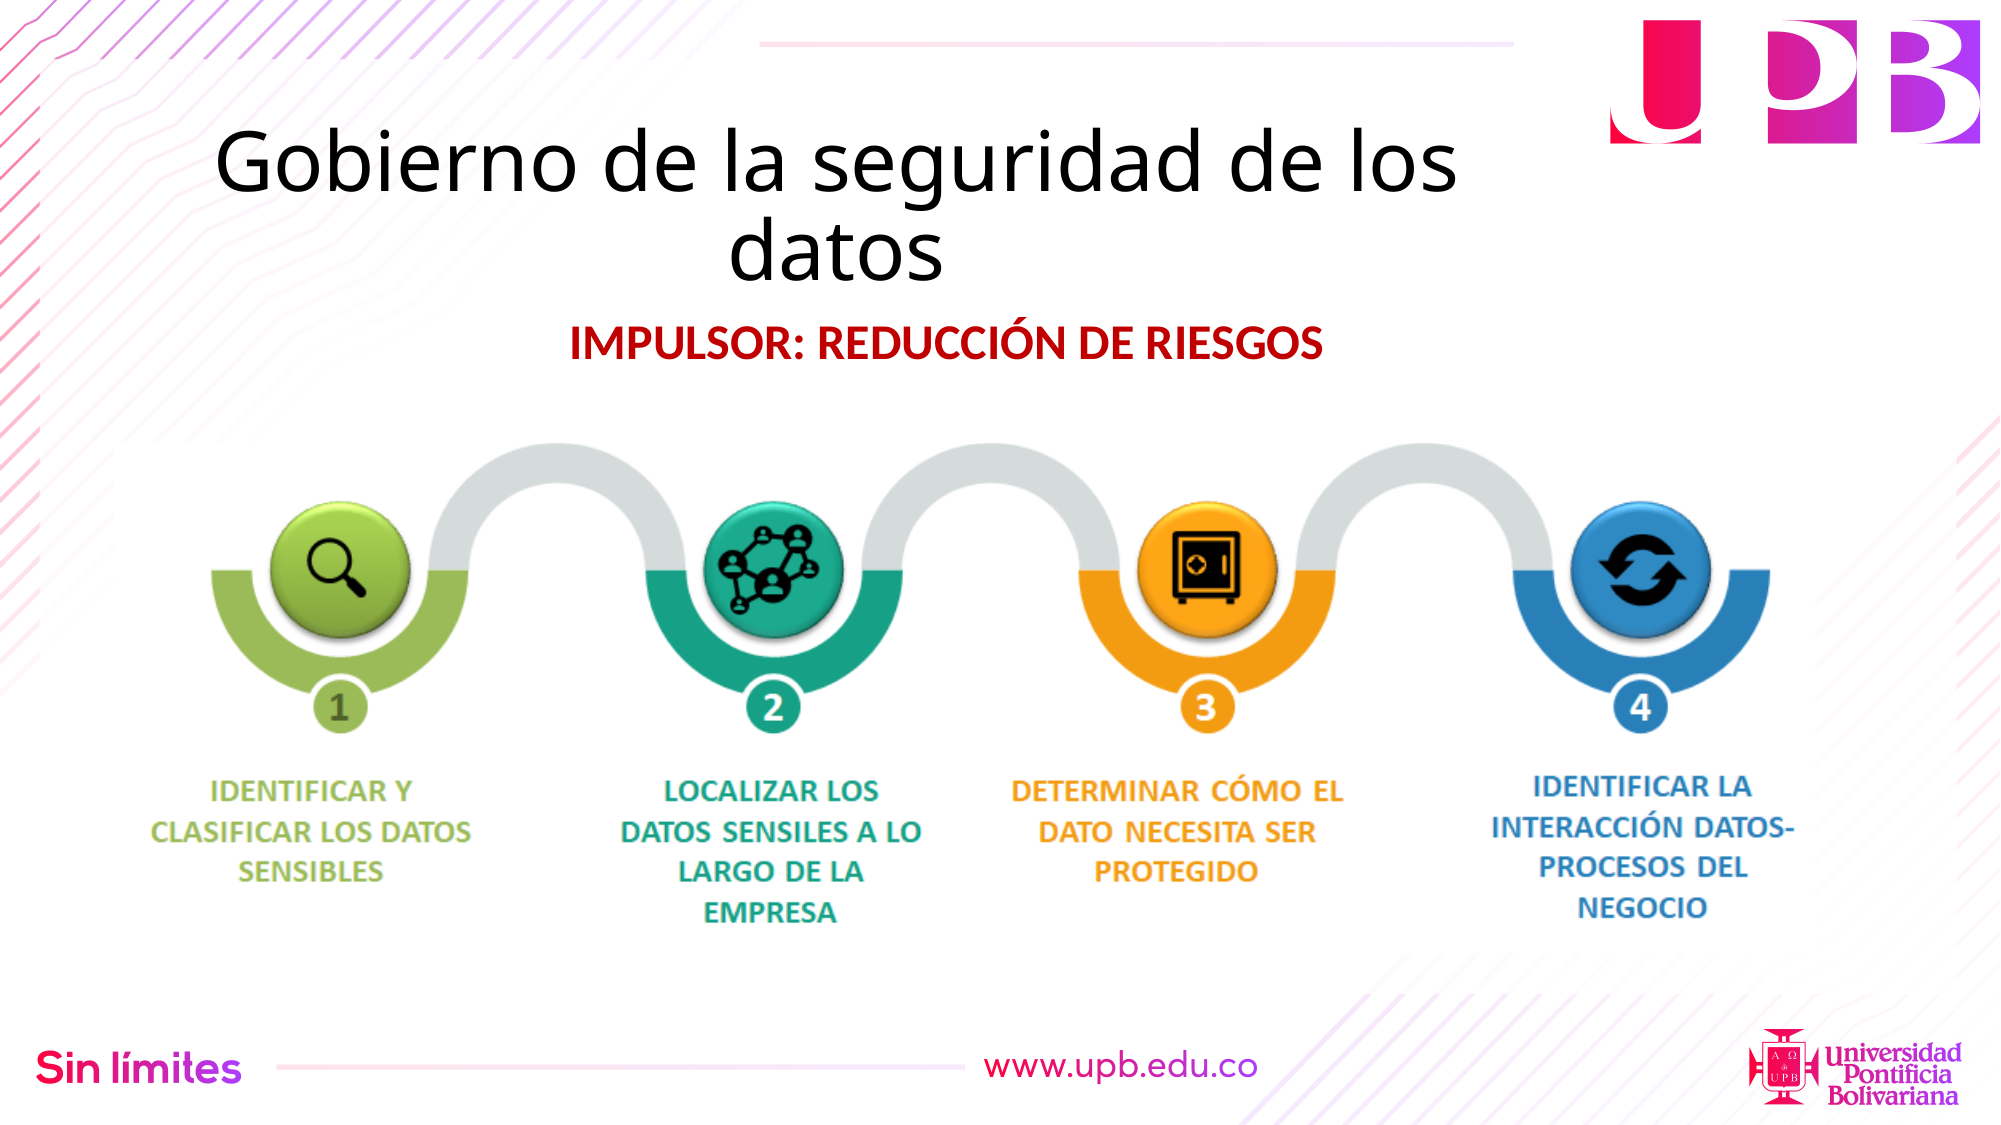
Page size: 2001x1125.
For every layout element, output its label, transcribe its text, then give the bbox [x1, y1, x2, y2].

text_box Gobierno de la seguridad de los datos [114, 111, 1559, 256]
text_box IMPULSOR: REDUCCIÓN DE RIESGOS [527, 301, 1367, 377]
picture [0, 0, 2001, 1125]
